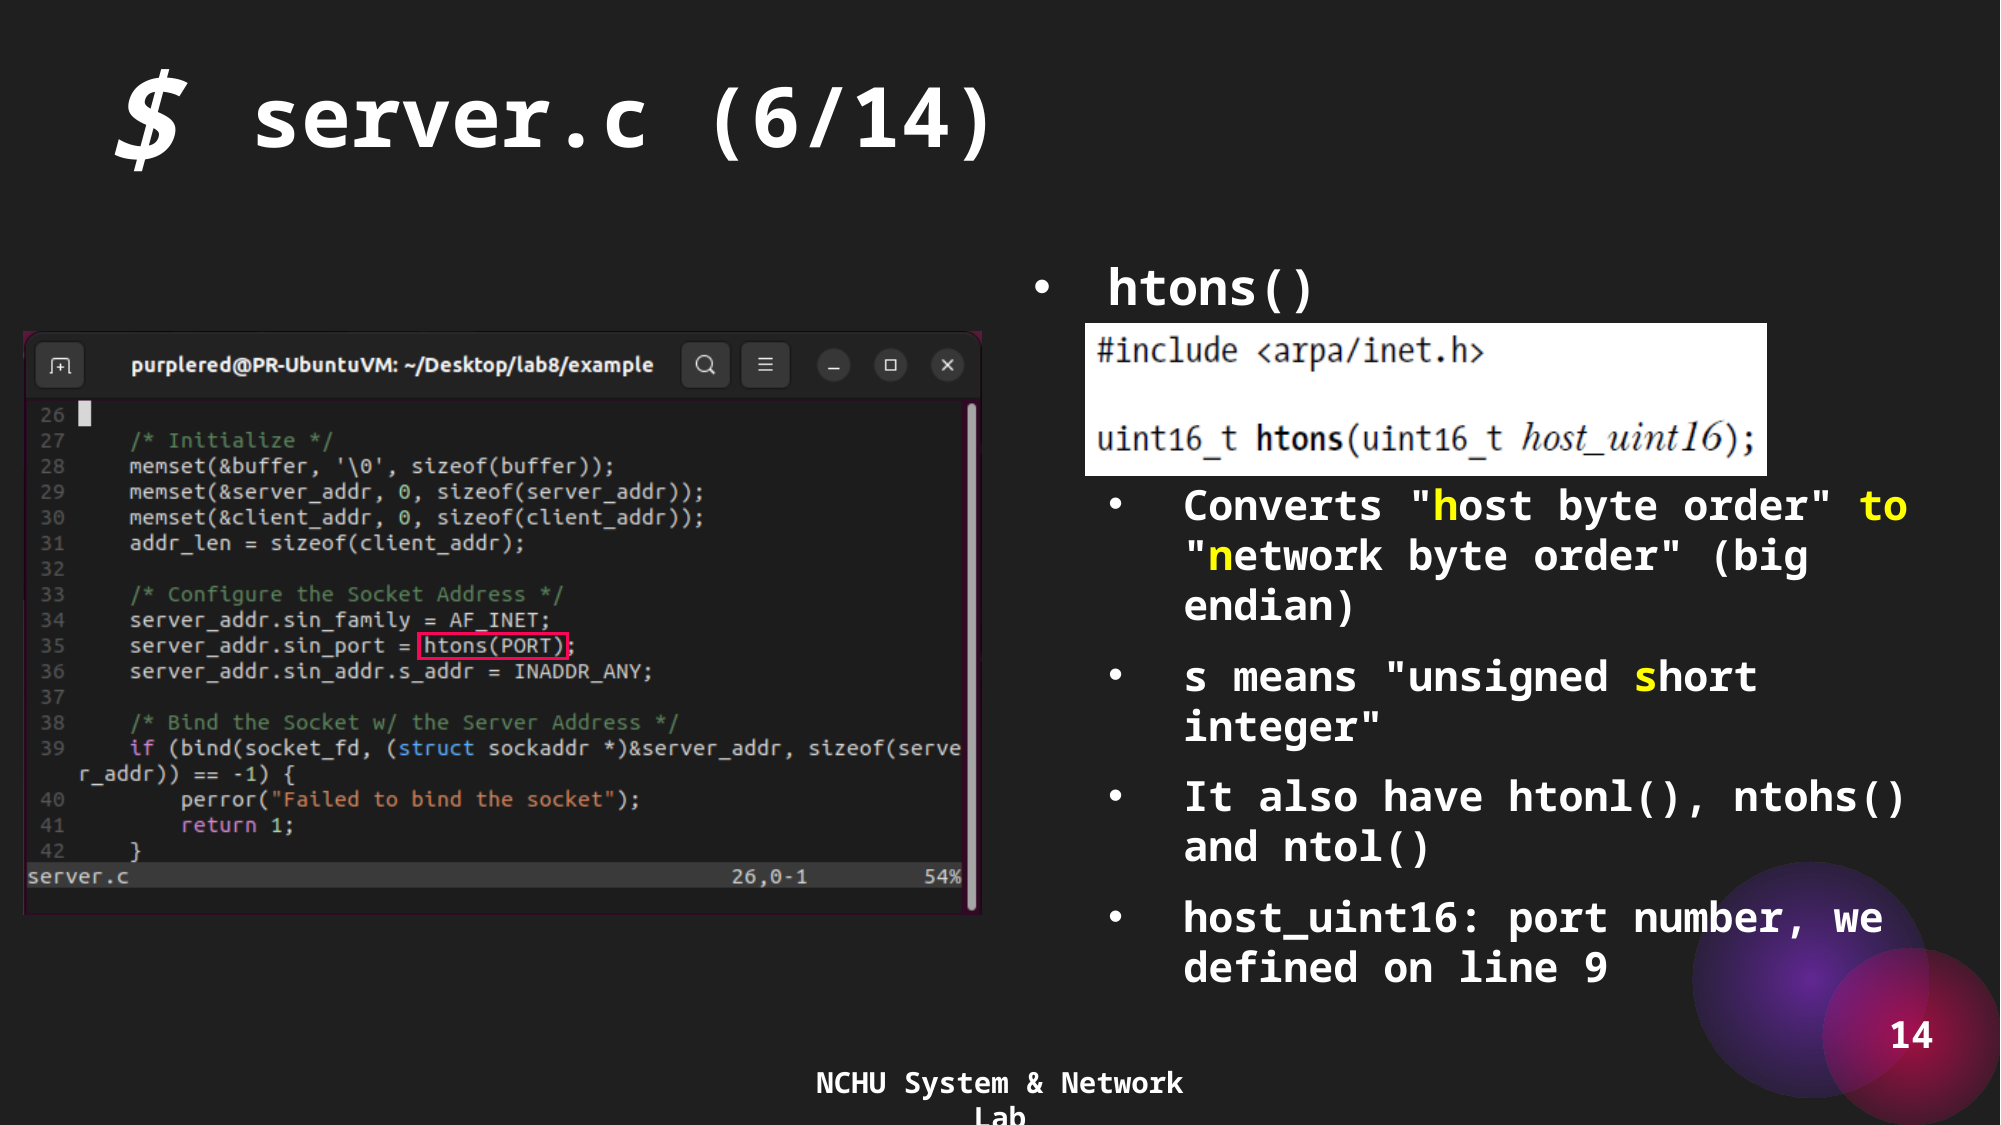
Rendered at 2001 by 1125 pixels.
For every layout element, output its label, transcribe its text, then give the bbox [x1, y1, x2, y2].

text_box [1693, 999, 1842, 1099]
text_box NCHU System & Network Lab [770, 1057, 1229, 1125]
text_box htons() Converts "host byte order" to "network byte order" (big endian) s means "unsigned short integer" It also have htonl(), ntohs() and ntol() host_uint16: port number, we defined on line 9 [1018, 248, 1926, 999]
picture [23, 331, 982, 916]
text_box 14 [1821, 947, 2000, 1125]
picture [1085, 323, 1767, 476]
title server.c (6/14) [236, 13, 1745, 216]
text_box $ [43, 32, 236, 197]
